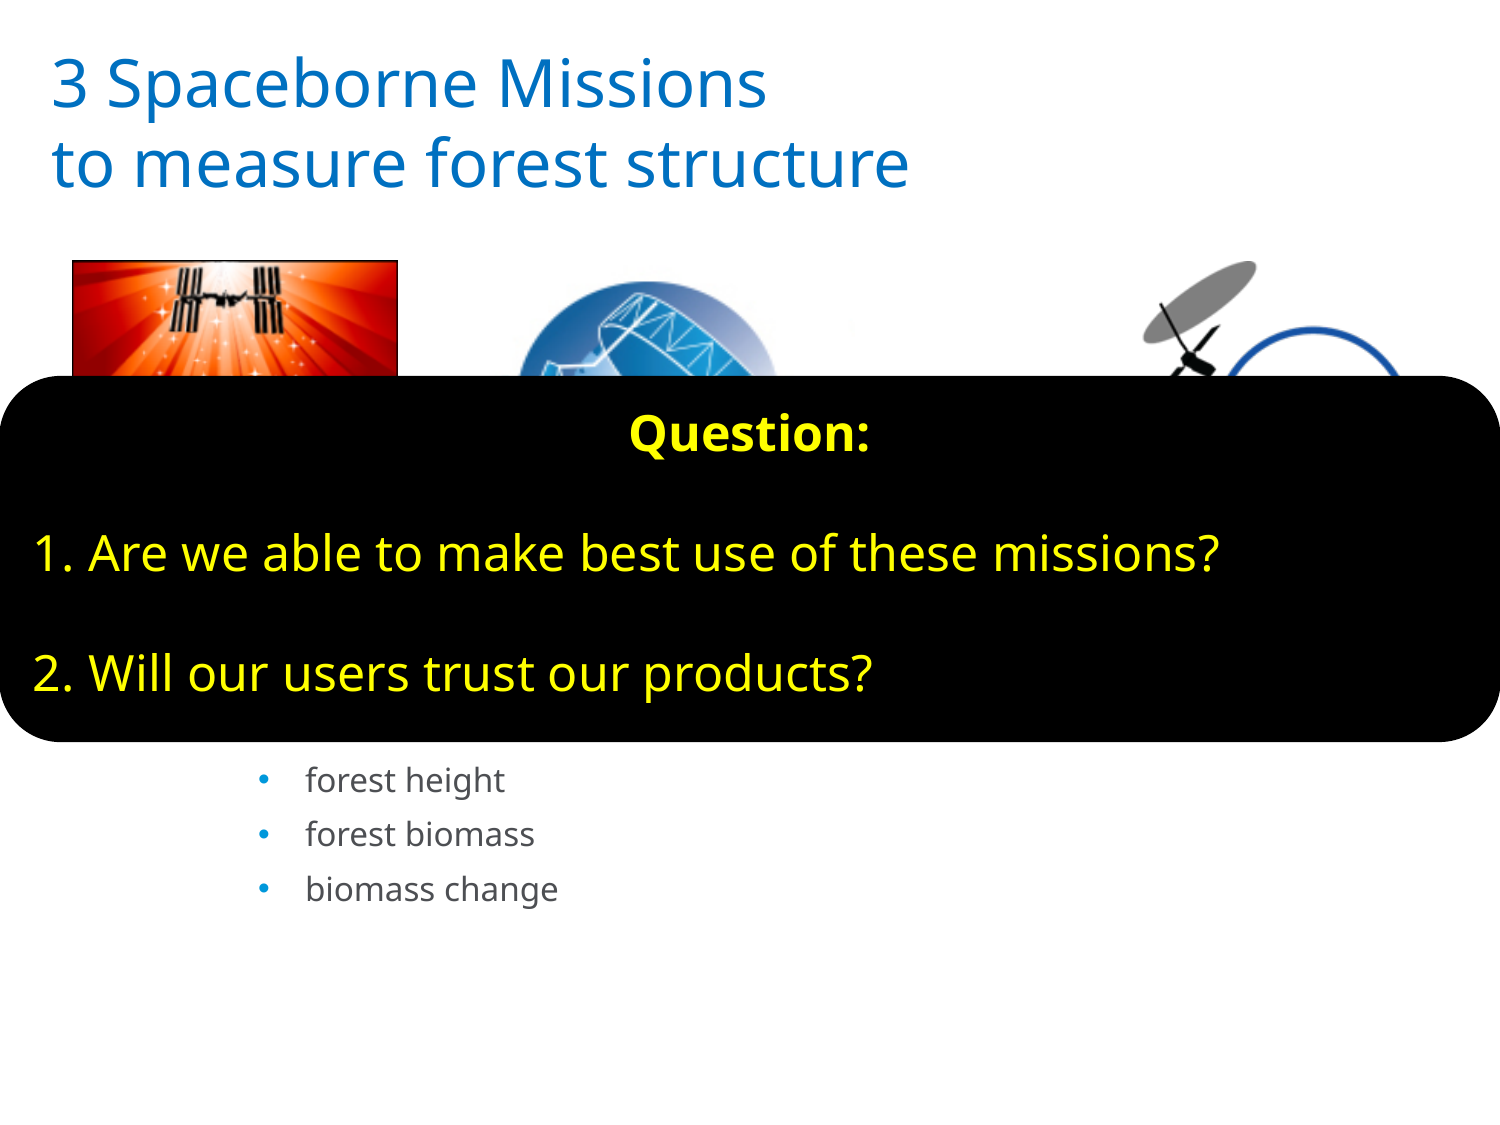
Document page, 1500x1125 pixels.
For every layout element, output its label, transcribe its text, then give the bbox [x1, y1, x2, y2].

picture [71, 260, 398, 632]
list These missions will deliver measurements of forest height forest biomass biomass change [243, 737, 1464, 956]
picture [874, 261, 1415, 627]
title 3 Spaceborne Missions to measure forest structure [36, 32, 1464, 210]
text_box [438, 232, 855, 627]
text_box Question: Are we able to make best use of these missions? Will our users trust our products? [0, 376, 1500, 742]
